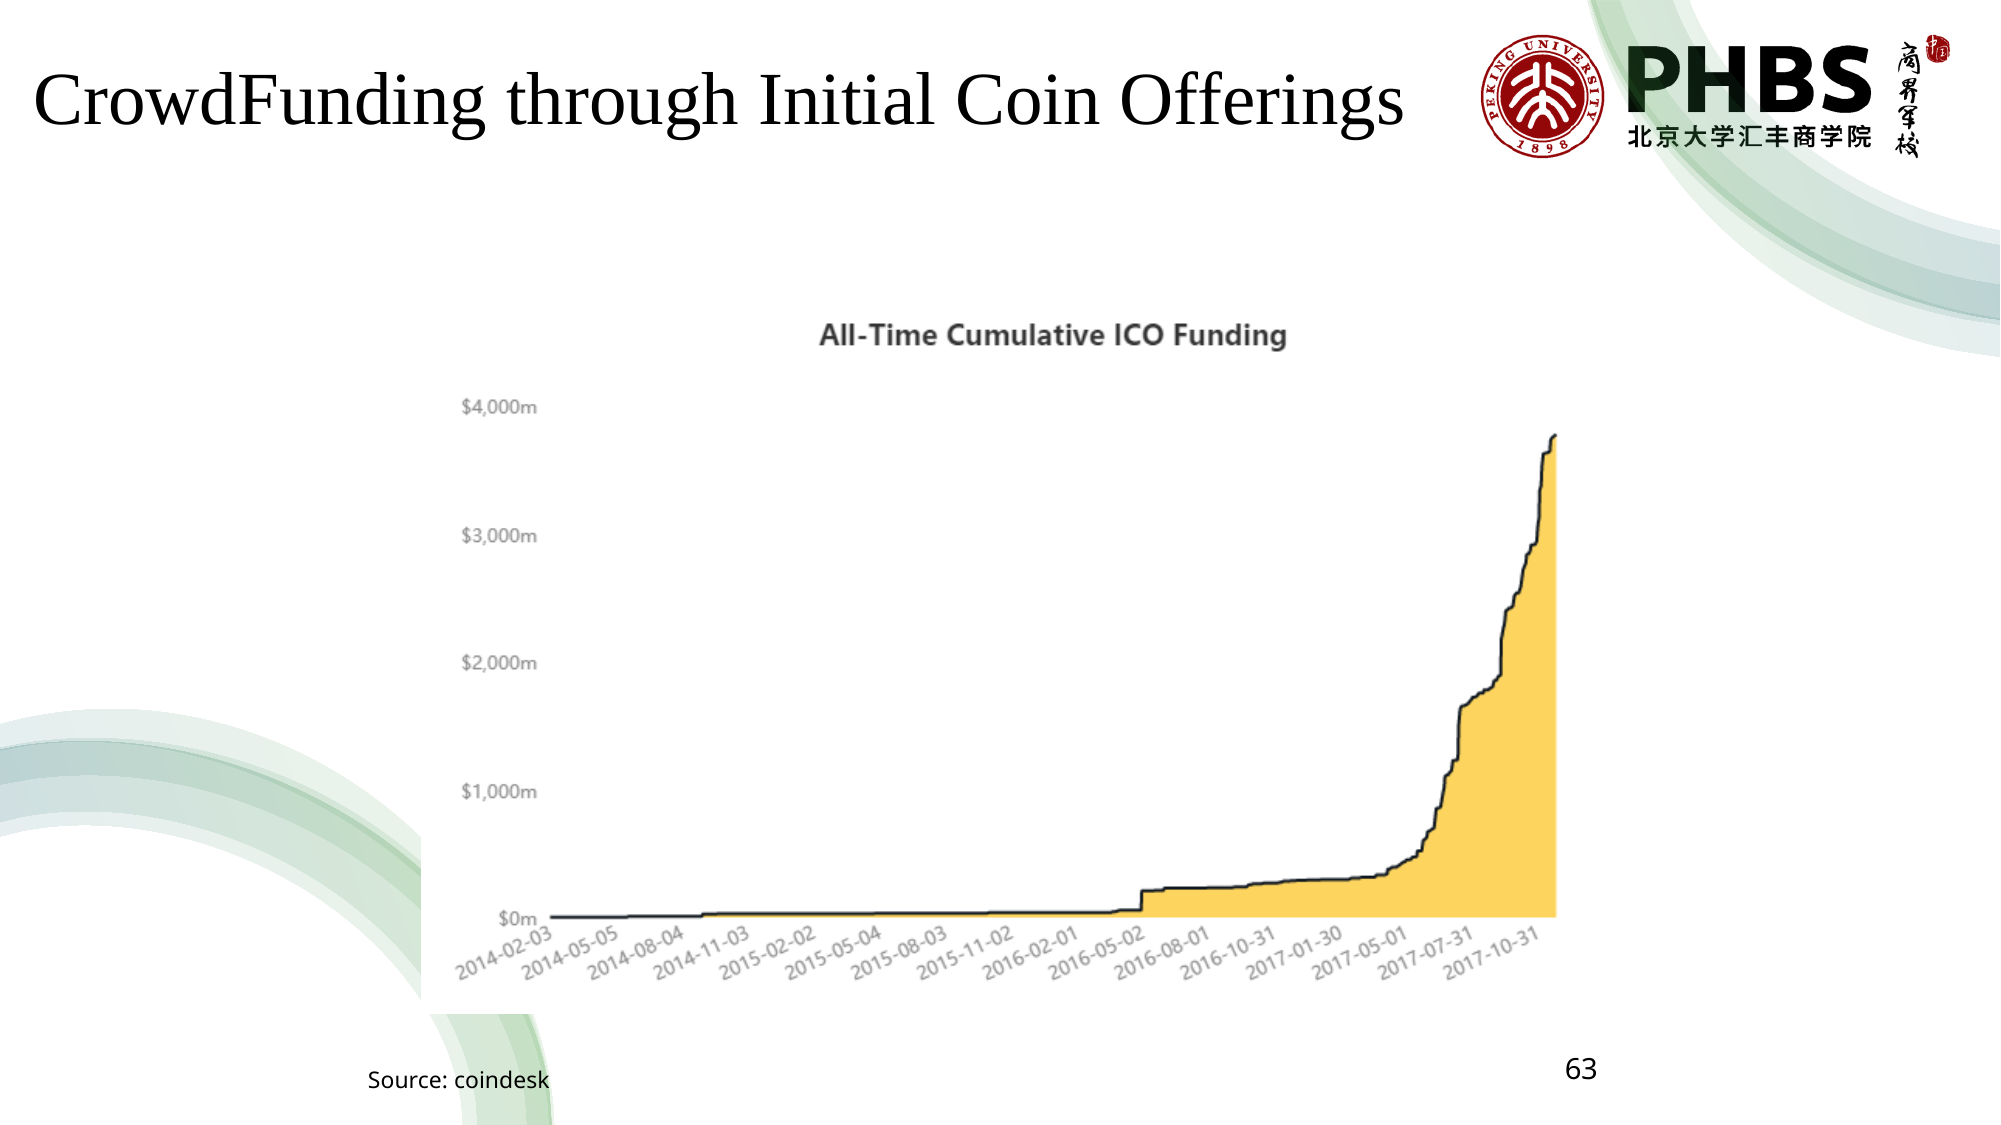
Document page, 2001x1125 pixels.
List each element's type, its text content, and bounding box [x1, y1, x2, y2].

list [421, 298, 1579, 1014]
picture [1625, 0, 2000, 185]
title CrowdFunding through Initial Coin Offerings [18, 52, 1744, 271]
picture [1458, 0, 1606, 52]
text_box Source: coindesk [353, 1058, 645, 1101]
slide_number 63 [1550, 1042, 2000, 1103]
